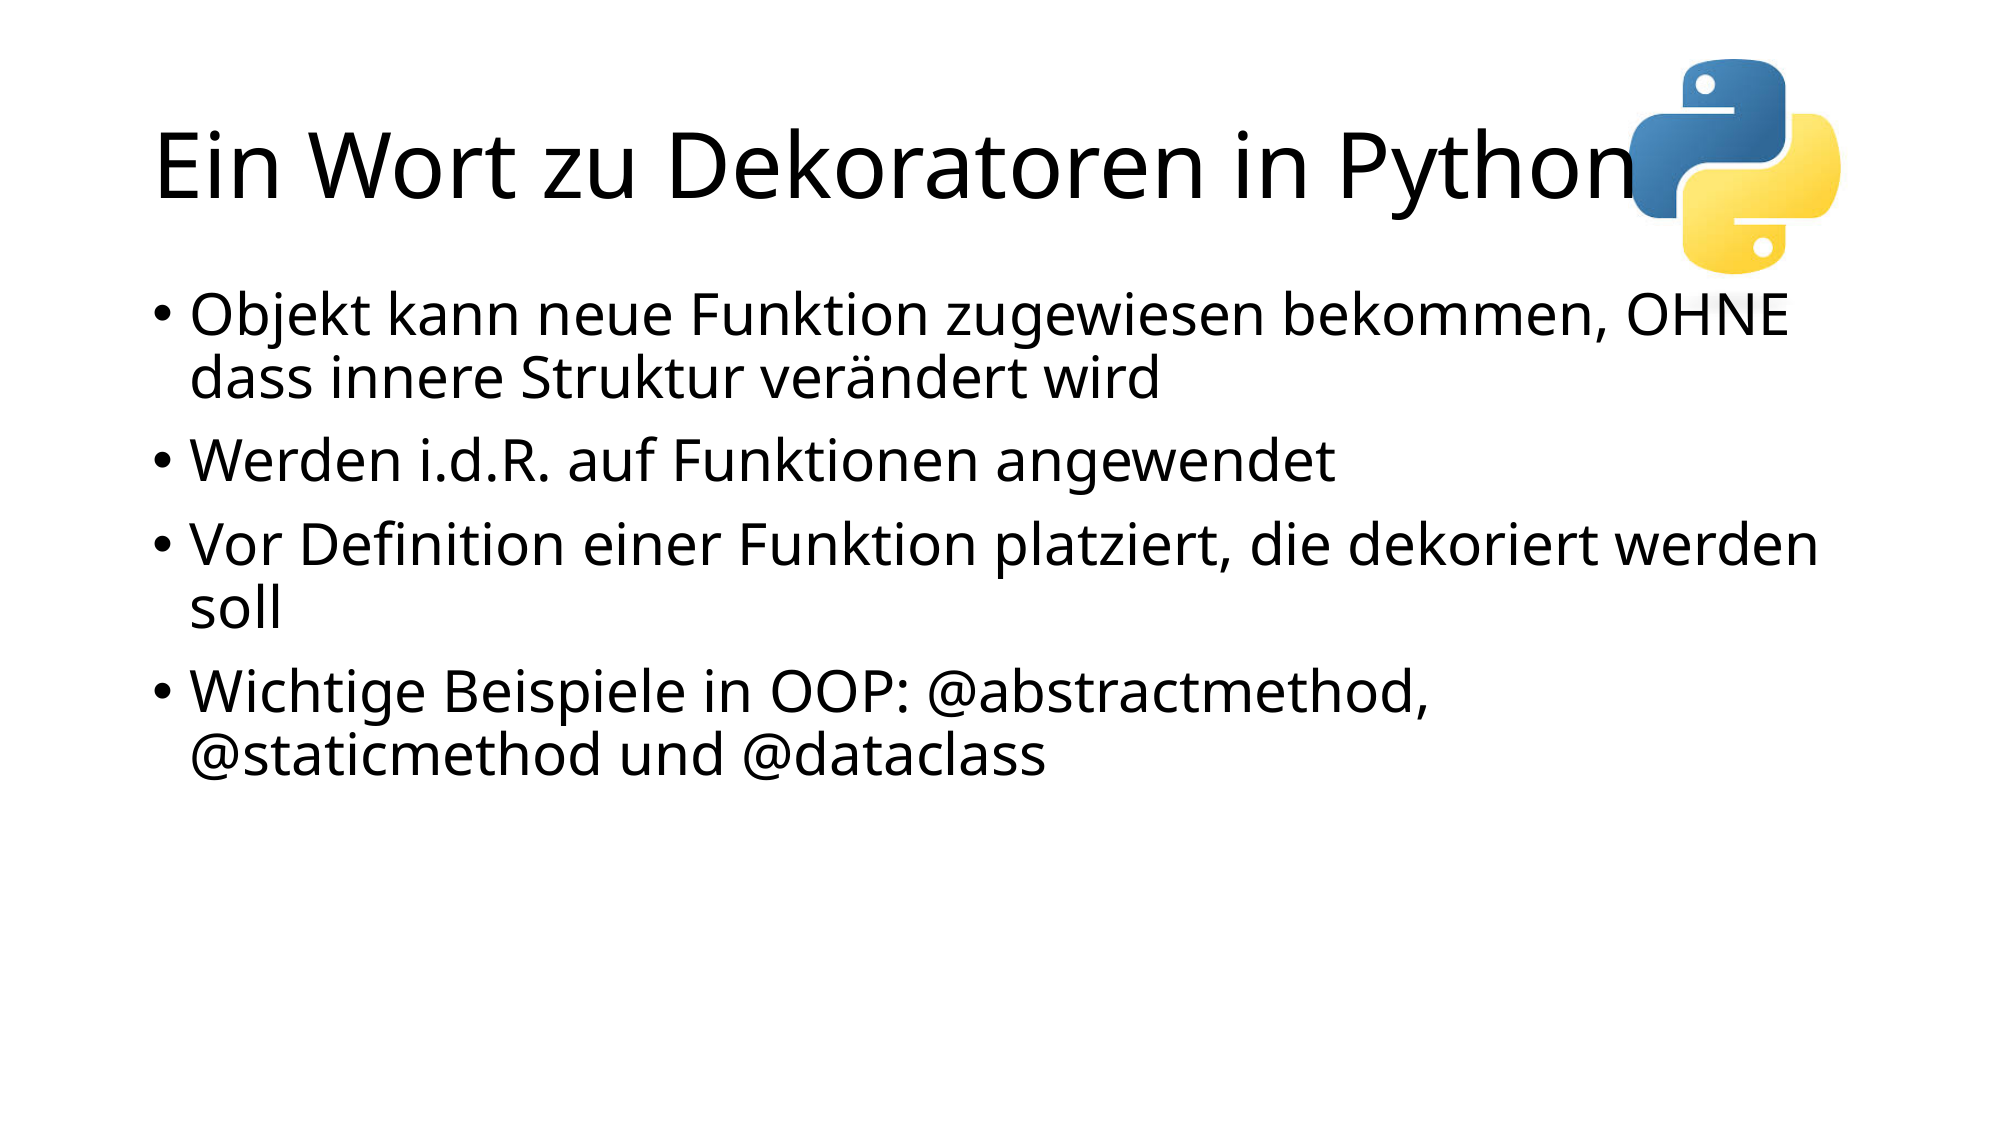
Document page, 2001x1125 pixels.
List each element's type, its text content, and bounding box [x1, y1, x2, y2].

list Objekt kann neue Funktion zugewiesen bekommen, OHNE dass innere Struktur verändert wird Werden i.d.R. auf Funktionen angewendet Vor Definition einer Funktion platziert, die dekoriert werden soll Wichtige Beispiele in OOP: @abstractmethod, @staticmethod und @dataclass [137, 277, 1863, 992]
title Ein Wort zu Dekoratoren in Python [137, 59, 1627, 277]
picture [1627, 59, 1863, 318]
